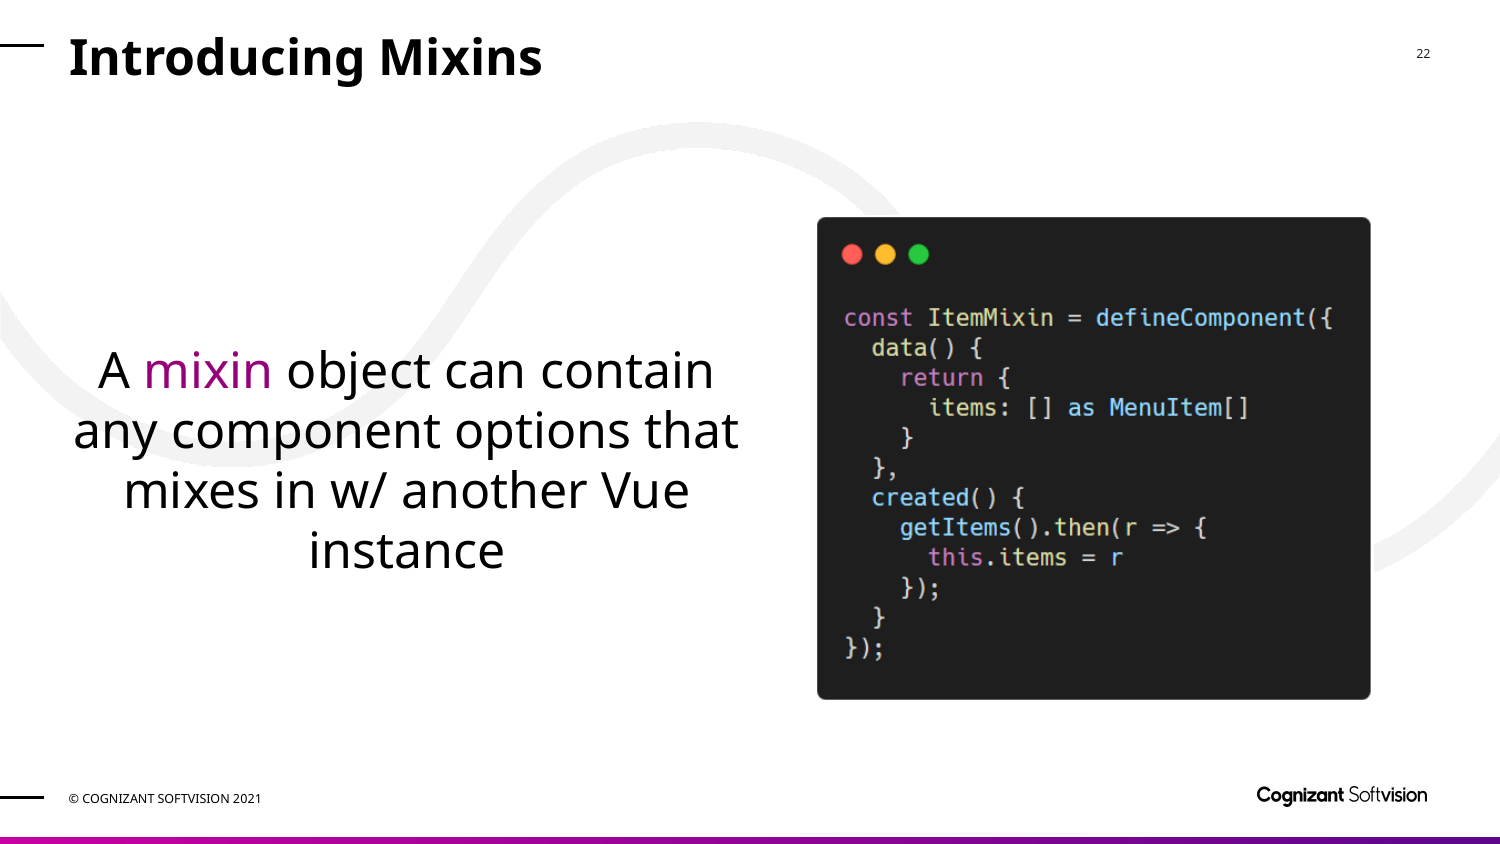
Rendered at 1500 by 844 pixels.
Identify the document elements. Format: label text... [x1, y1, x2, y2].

title Introducing Mixins [69, 28, 1272, 82]
picture [0, 0, 1500, 844]
list A mixin object can contain any component options that mixes in w/ another Vue instance [69, 158, 745, 759]
